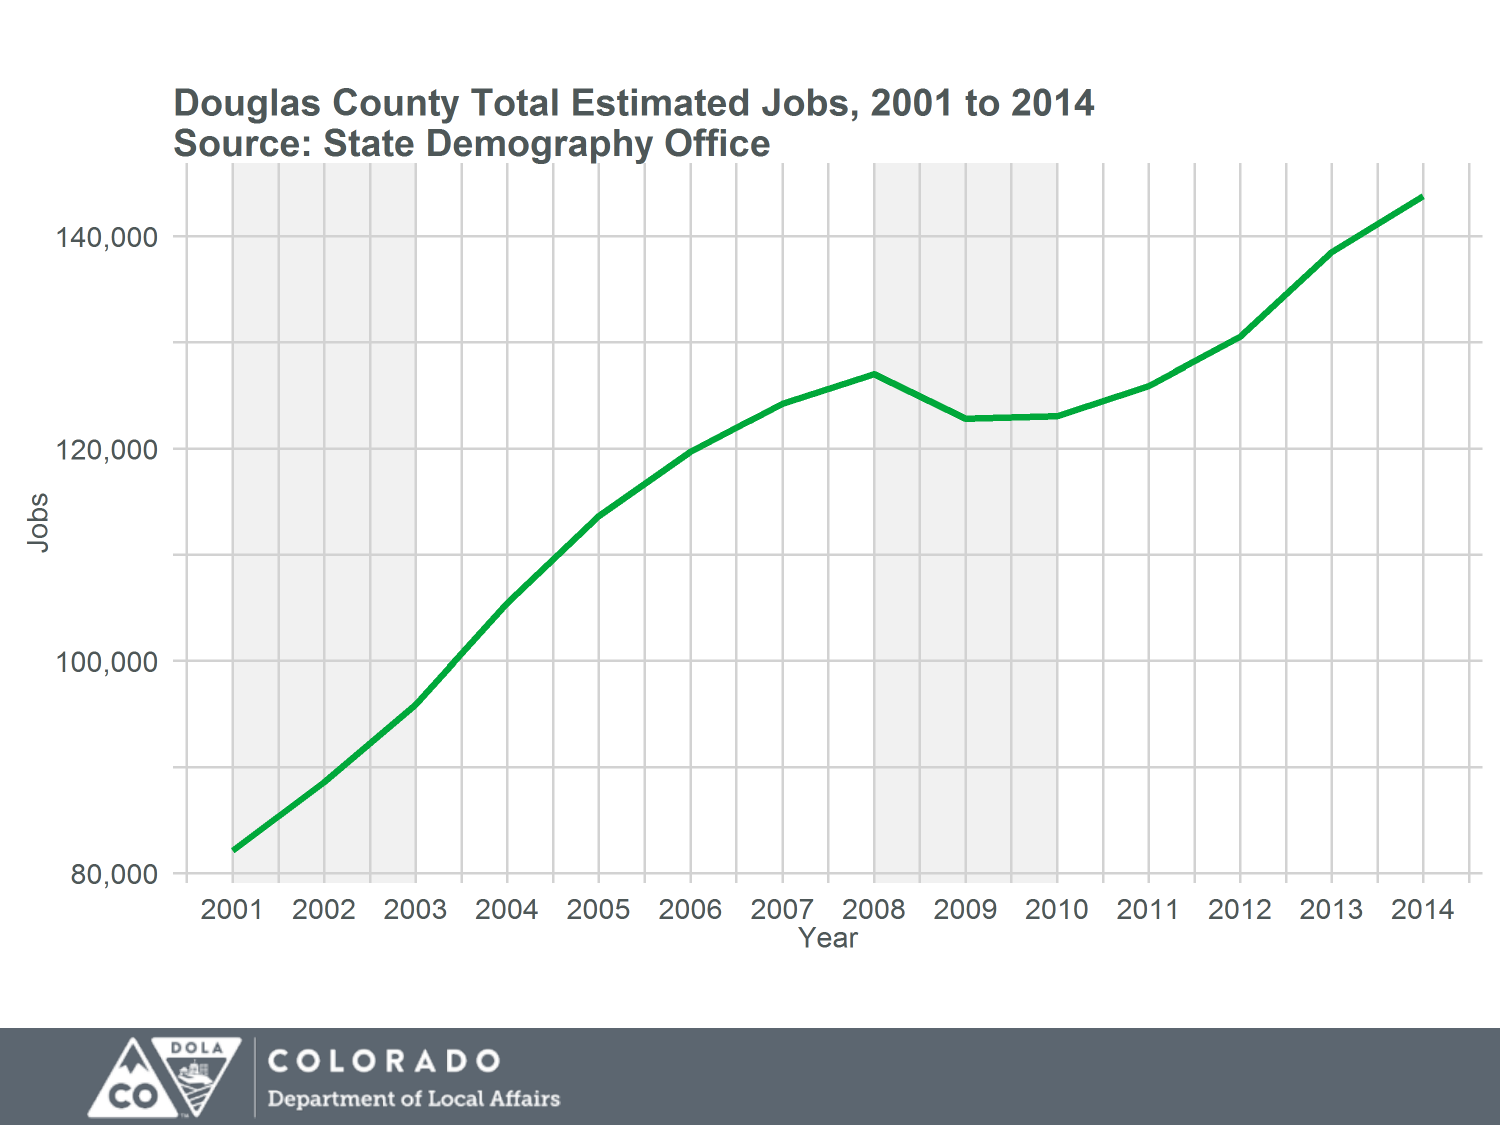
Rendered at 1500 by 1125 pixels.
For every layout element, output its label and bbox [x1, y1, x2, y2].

picture [86, 1036, 561, 1119]
picture [12, 74, 1489, 961]
